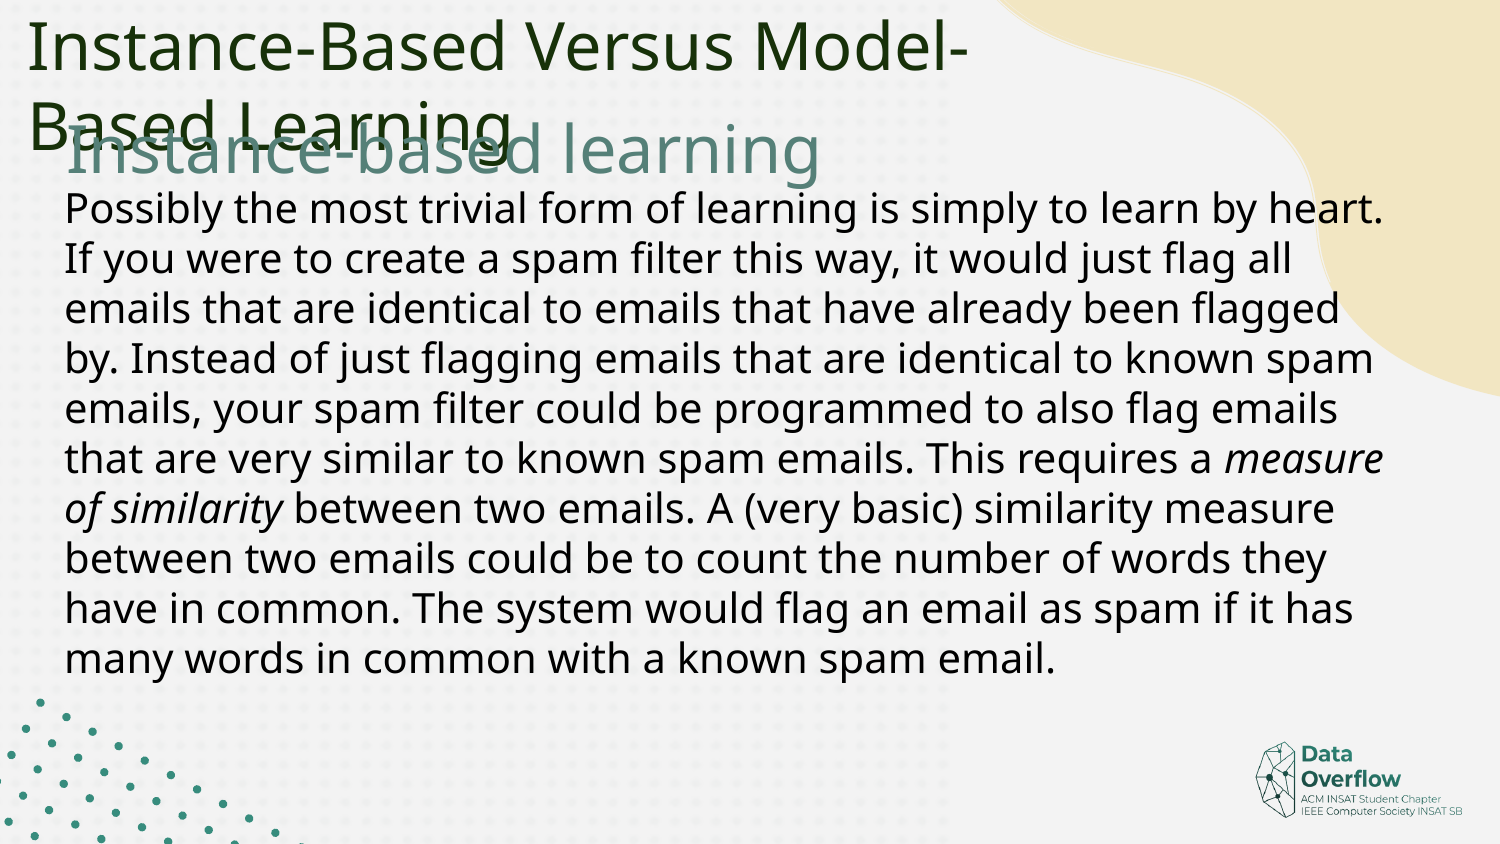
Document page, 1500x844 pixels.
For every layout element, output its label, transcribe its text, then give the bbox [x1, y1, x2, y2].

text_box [954, 0, 1500, 401]
text_box Possibly the most trivial form of learning is simply to learn by heart. If you were to create a spam filter this way, it would just flag all emails that are identical to emails that have already been flagged by. Instead of just flagging emails that are identical to known spam emails, your spam filter could be programmed to also flag emails that are very similar to known spam emails. This requires a measure of similarity between two emails. A (very basic) similarity measure between two emails could be to count the number of words they have in common. The system would flag an email as spam if it has many words in common with a known spam email. [960, 409, 1409, 777]
picture [1254, 741, 1462, 818]
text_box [0, 764, 304, 844]
picture [0, 0, 956, 844]
